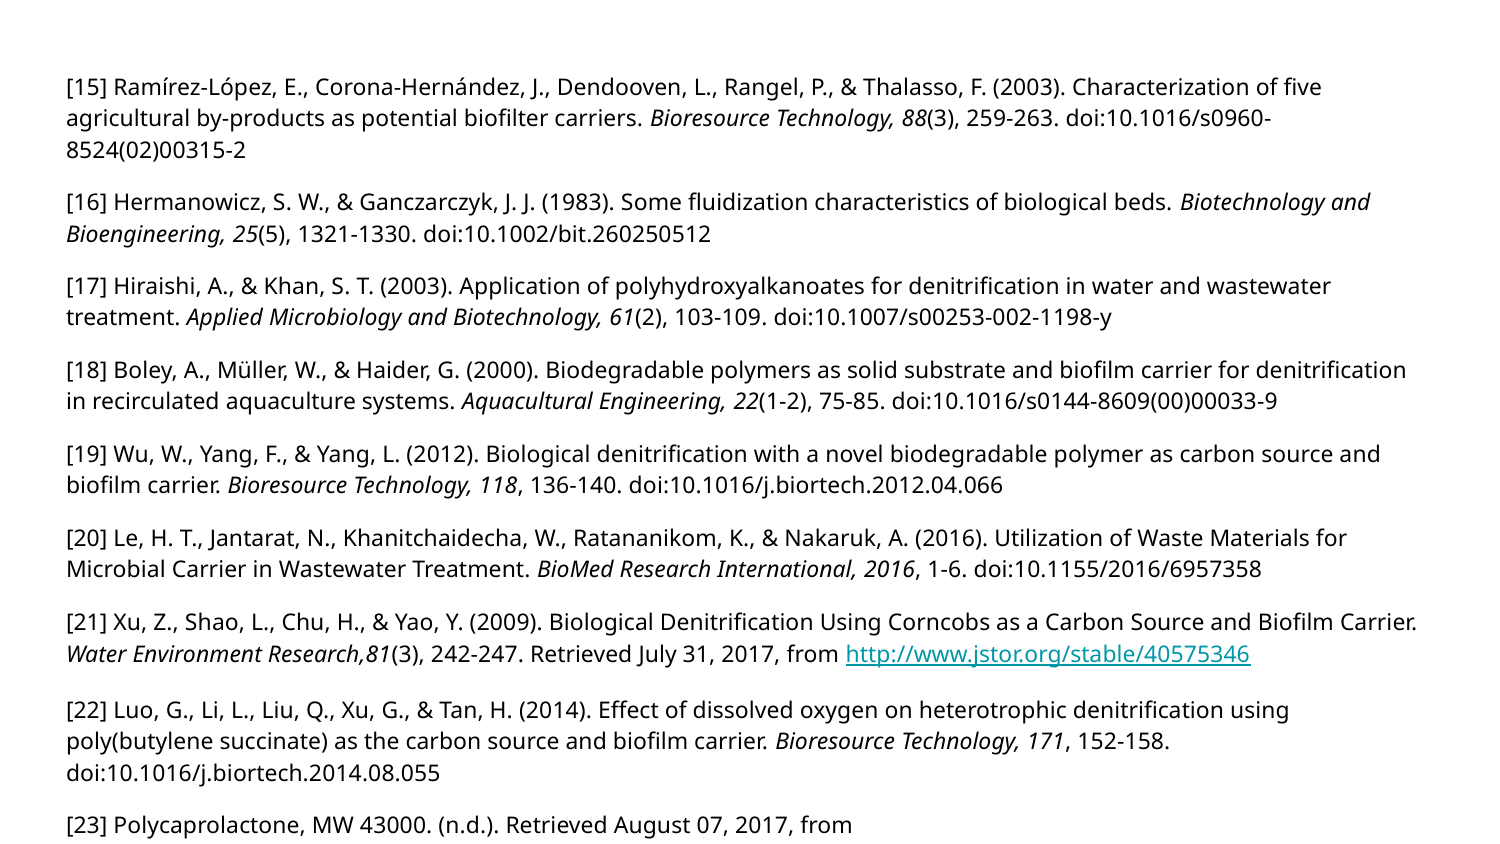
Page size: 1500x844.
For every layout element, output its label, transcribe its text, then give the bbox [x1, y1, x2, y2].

list [15] Ramírez-López, E., Corona-Hernández, J., Dendooven, L., Rangel, P., & Thalasso, F. (2003). Characterization of five agricultural by-products as potential biofilter carriers. Bioresource Technology, 88(3), 259-263. doi:10.1016/s0960-8524(02)00315-2 [16] Hermanowicz, S. W., & Ganczarczyk, J. J. (1983). Some fluidization characteristics of biological beds. Biotechnology and Bioengineering, 25(5), 1321-1330. doi:10.1002/bit.260250512 [17] Hiraishi, A., & Khan, S. T. (2003). Application of polyhydroxyalkanoates for denitrification in water and wastewater treatment. Applied Microbiology and Biotechnology, 61(2), 103-109. doi:10.1007/s00253-002-1198-y [18] Boley, A., Müller, W., & Haider, G. (2000). Biodegradable polymers as solid substrate and biofilm carrier for denitrification in recirculated aquaculture systems. Aquacultural Engineering, 22(1-2), 75-85. doi:10.1016/s0144-8609(00)00033-9 [19] Wu, W., Yang, F., & Yang, L. (2012). Biological denitrification with a novel biodegradable polymer as carbon source and biofilm carrier. Bioresource Technology, 118, 136-140. doi:10.1016/j.biortech.2012.04.066 [20] Le, H. T., Jantarat, N., Khanitchaidecha, W., Ratananikom, K., & Nakaruk, A. (2016). Utilization of Waste Materials for Microbial Carrier in Wastewater Treatment. BioMed Research International, 2016, 1-6. doi:10.1155/2016/6957358 [21] Xu, Z., Shao, L., Chu, H., & Yao, Y. (2009). Biological Denitrification Using Corncobs as a Carbon Source and Biofilm Carrier. Water Environment Research,81(3), 242-247. Retrieved July 31, 2017, from http://www.jstor.org/stable/40575346 [22] Luo, G., Li, L., Liu, Q., Xu, G., & Tan, H. (2014). Effect of dissolved oxygen on heterotrophic denitrification using poly(butylene succinate) as the carbon source and biofilm carrier. Bioresource Technology, 171, 152-158. doi:10.1016/j.biortech.2014.08.055 [23] Polycaprolactone, MW 43000. (n.d.). Retrieved August 07, 2017, from http://www.polysciences.com/default/catalog-products/polycaprolactone-polymer/ [51, 53, 1449, 712]
